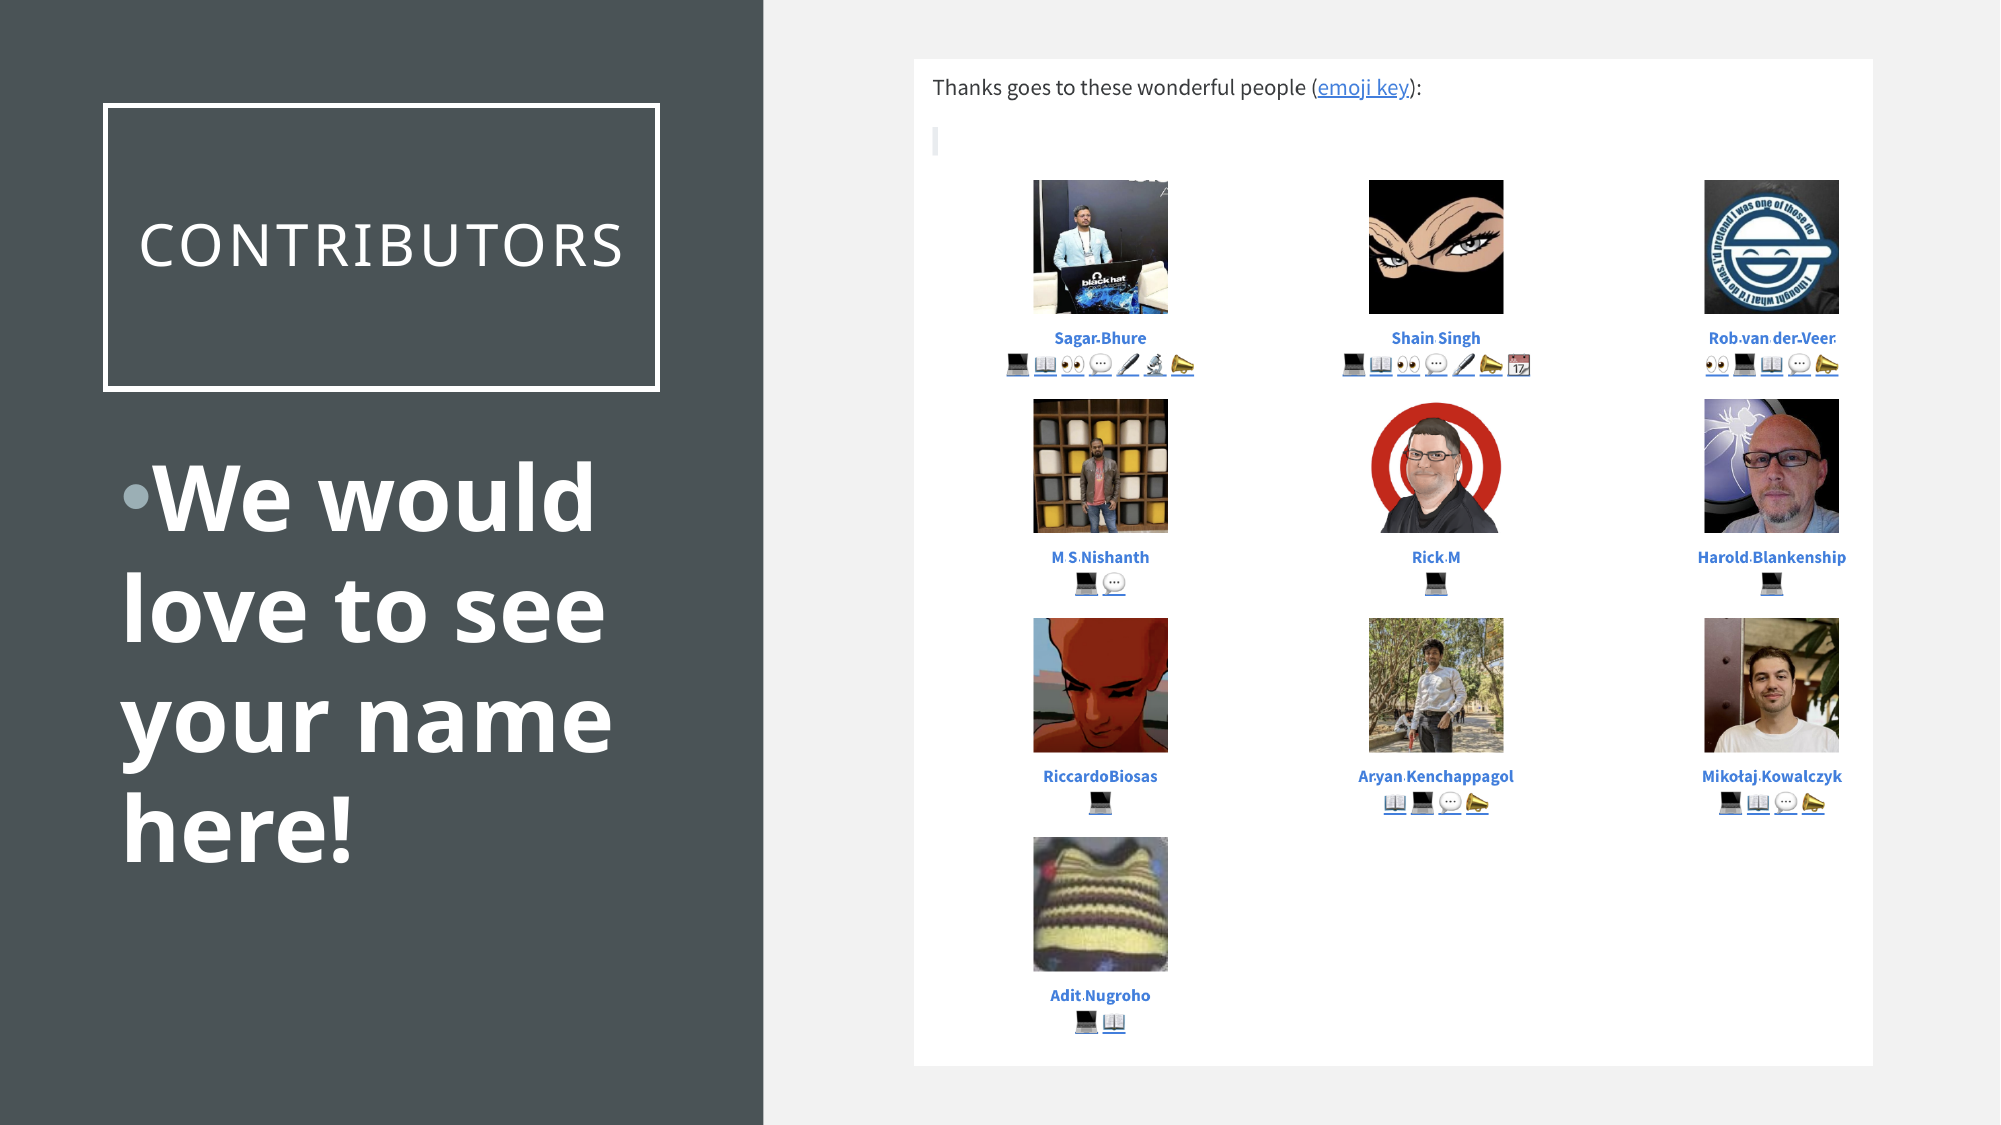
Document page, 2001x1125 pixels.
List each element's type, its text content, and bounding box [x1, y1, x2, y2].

text_box [764, 0, 2000, 1125]
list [914, 59, 1873, 1066]
title Contributors [103, 103, 660, 392]
text_box We would love to see your name here! [105, 432, 658, 993]
text_box [0, 0, 764, 1125]
